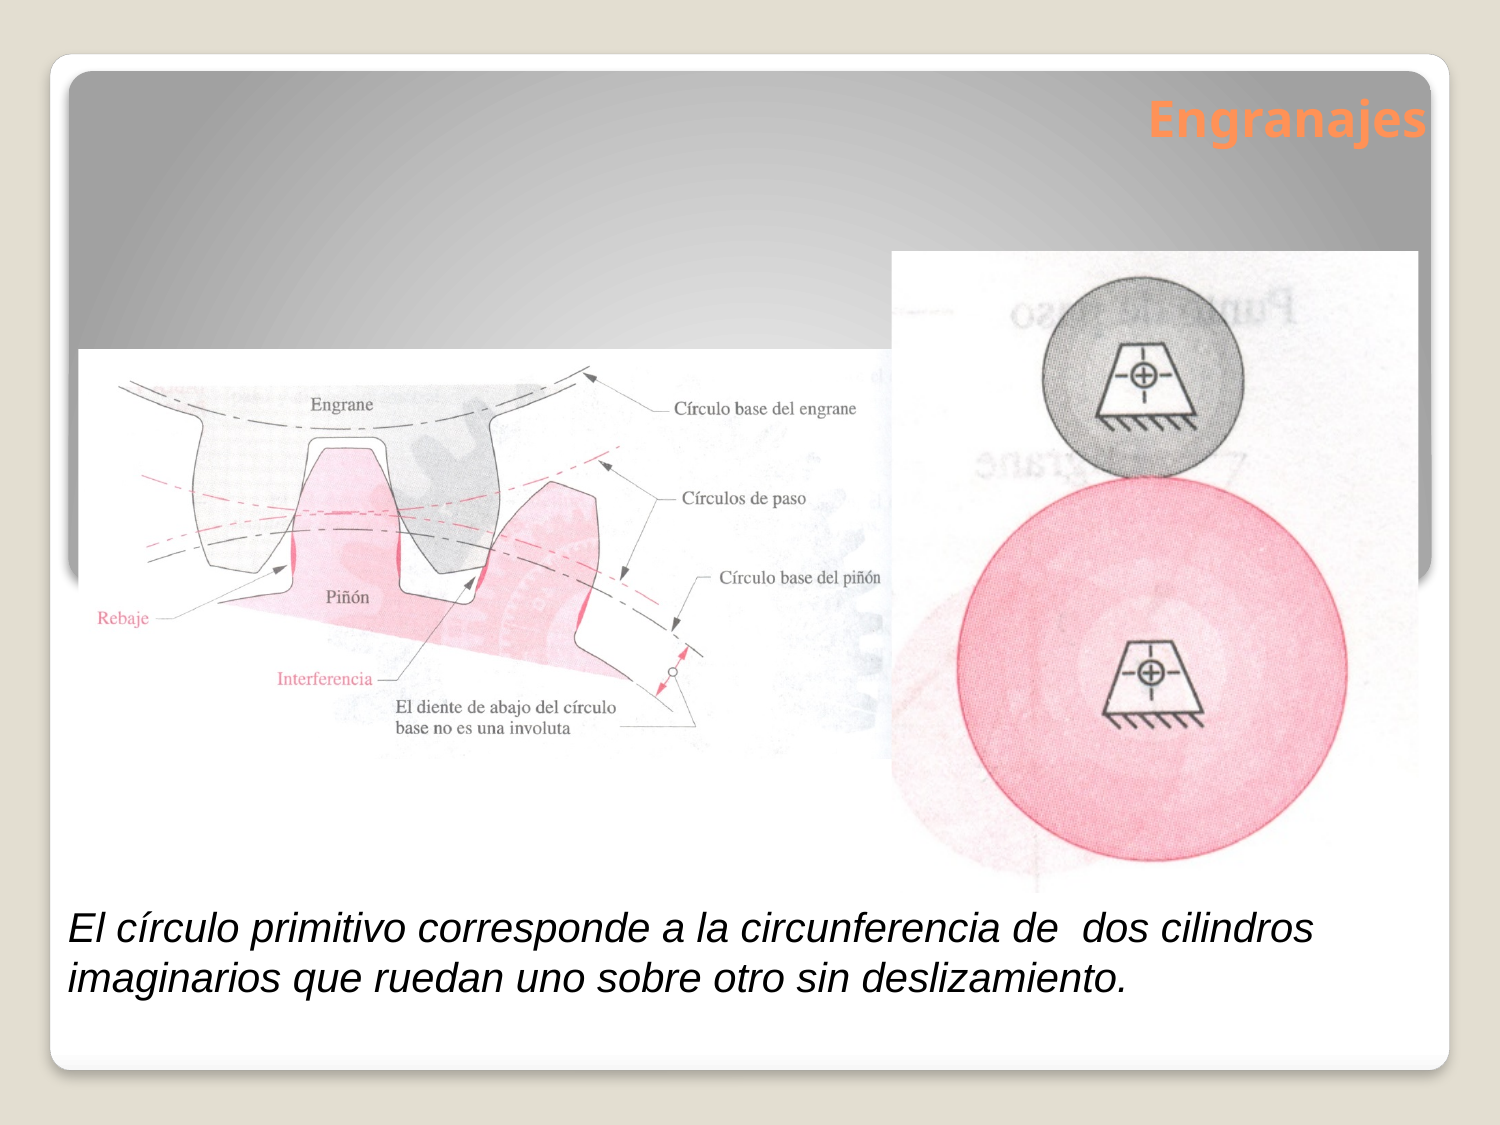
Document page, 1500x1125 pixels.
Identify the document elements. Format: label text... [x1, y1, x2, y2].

text_box El círculo primitivo corresponde a la circunferencia de dos cilindros imaginarios que ruedan uno sobre otro sin deslizamiento. [53, 893, 1419, 1008]
text_box Engranajes [797, 78, 1436, 155]
picture [77, 250, 1419, 894]
